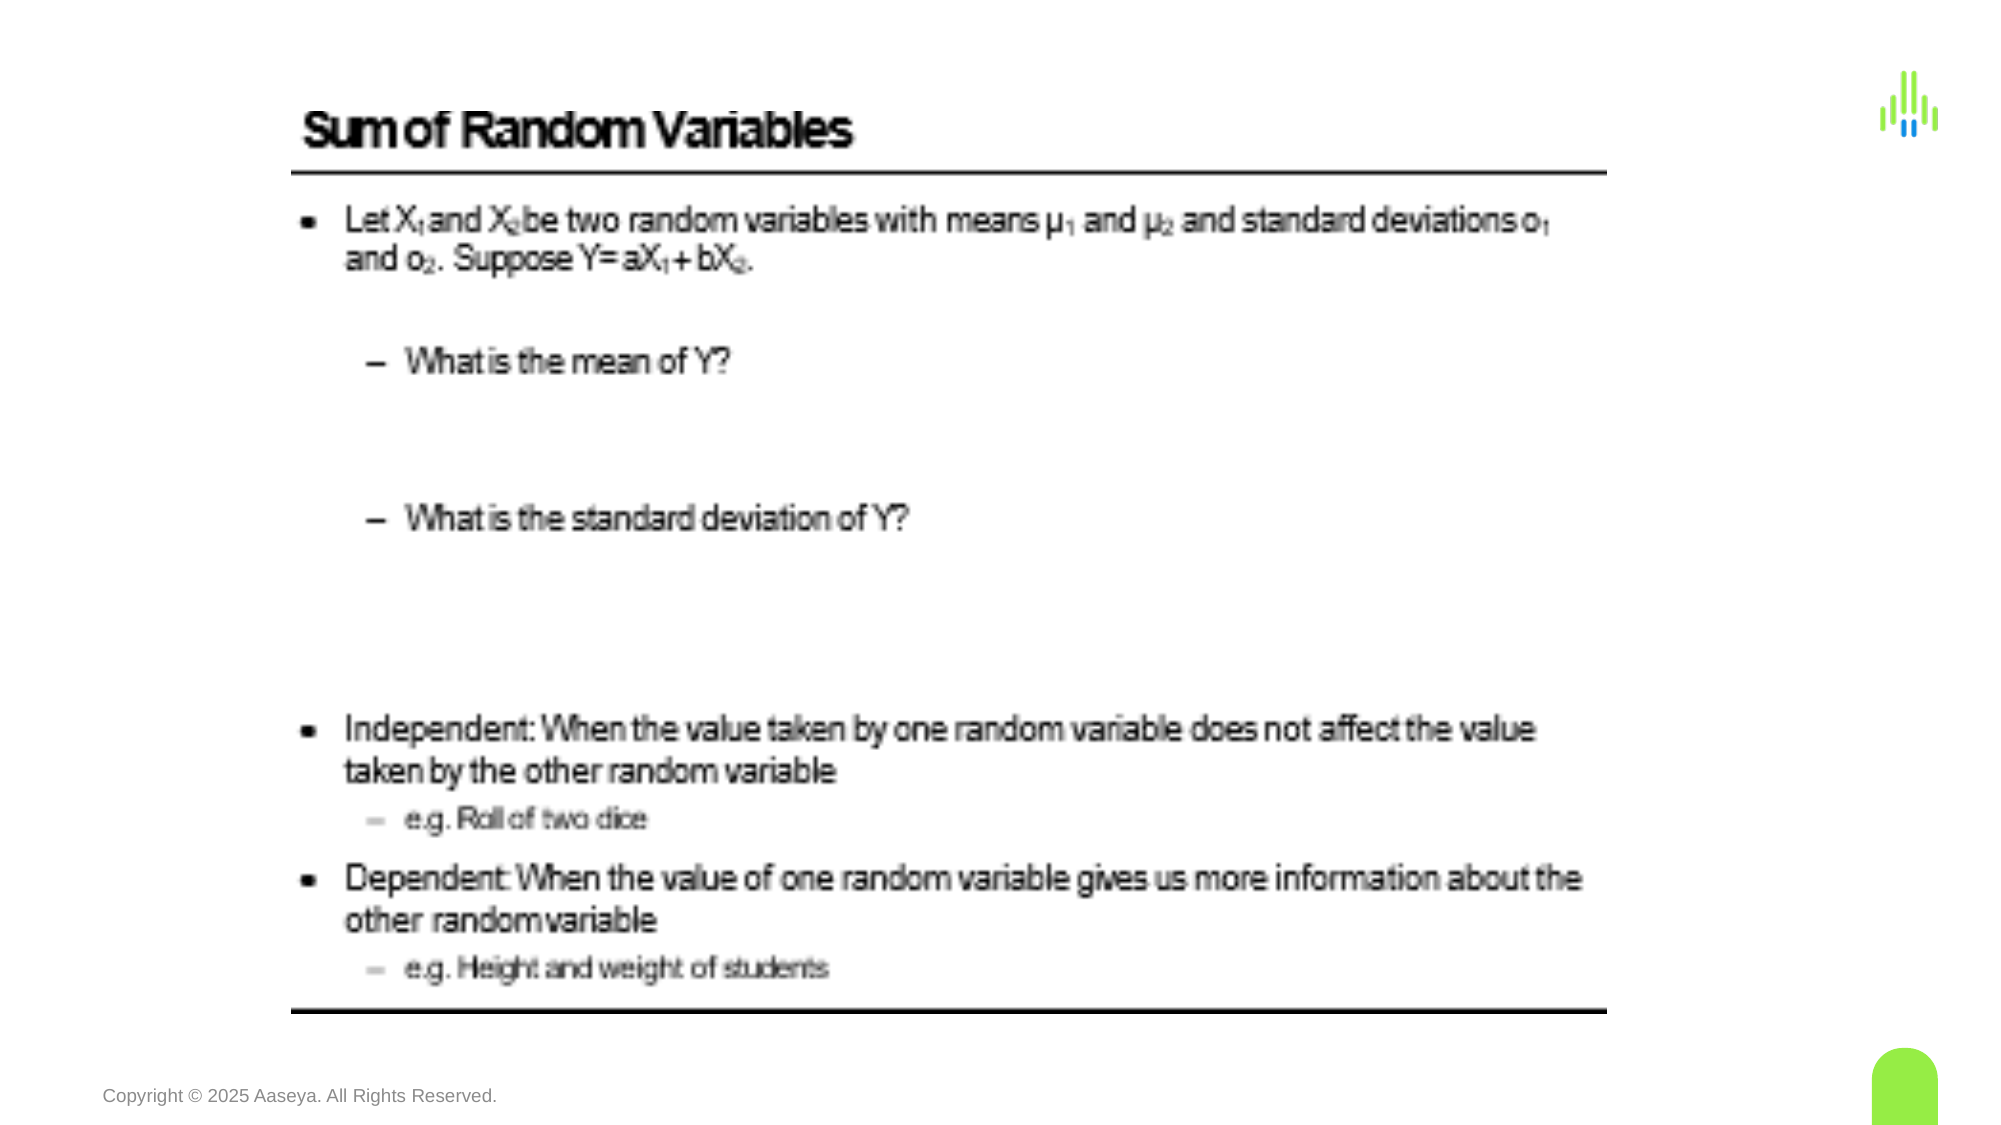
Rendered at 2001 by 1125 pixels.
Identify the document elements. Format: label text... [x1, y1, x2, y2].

picture [291, 111, 1607, 1014]
footer Copyright © 2025 Aaseya. All Rights Reserved. [87, 1065, 763, 1125]
picture [1871, 56, 1948, 152]
